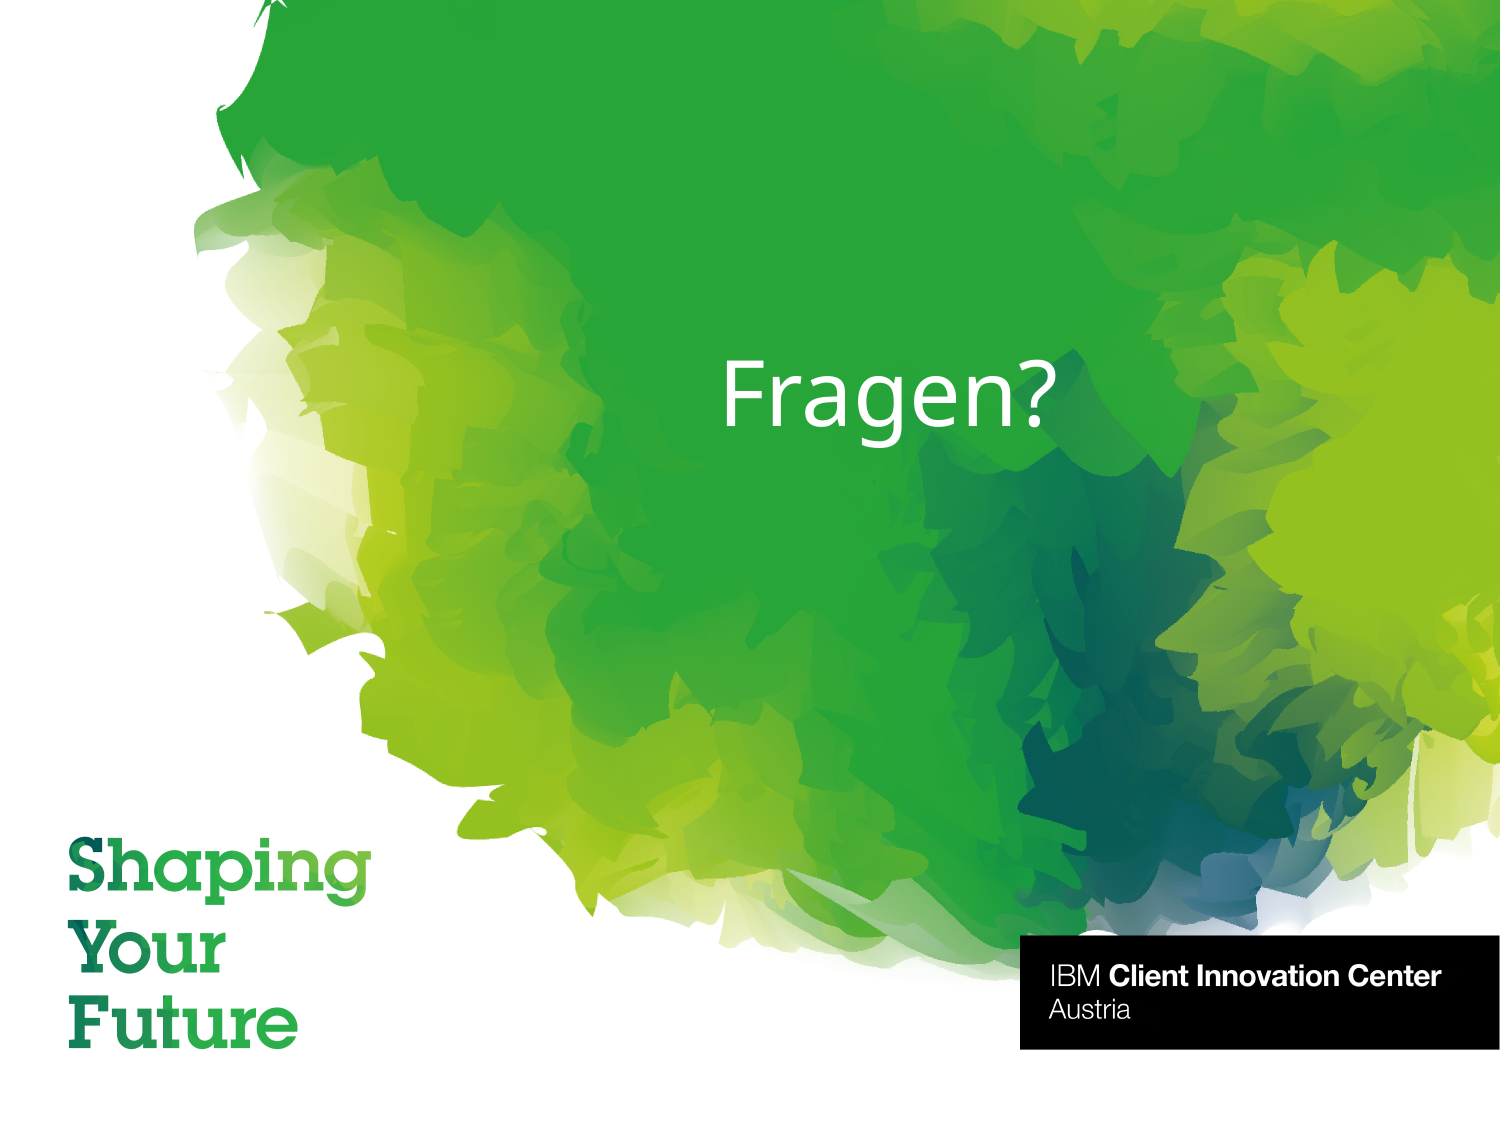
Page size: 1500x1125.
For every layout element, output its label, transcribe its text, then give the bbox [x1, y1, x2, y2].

picture [0, 0, 1500, 1125]
title Fragen? [351, 158, 1425, 621]
